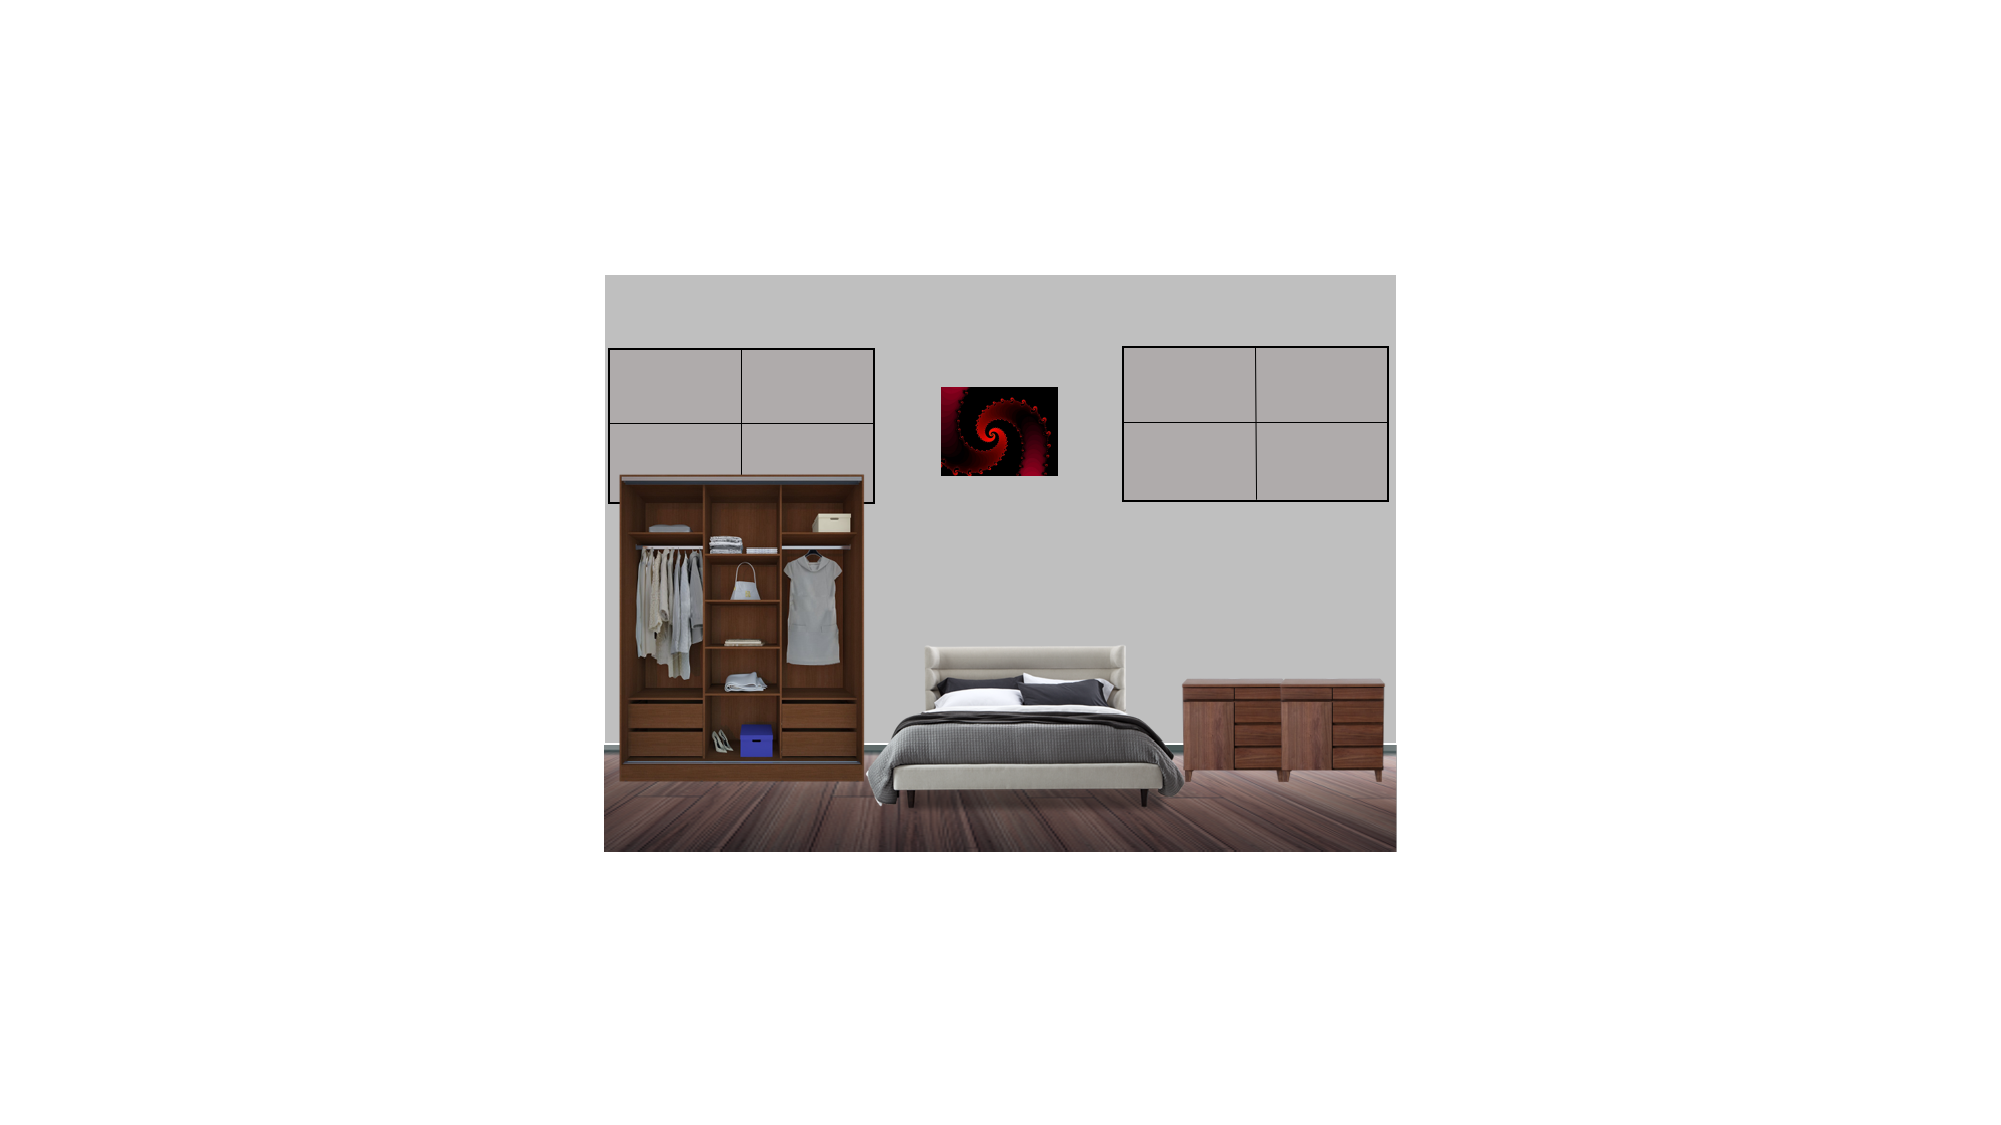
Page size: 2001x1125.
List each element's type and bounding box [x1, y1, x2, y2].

text_box [603, 273, 1396, 852]
